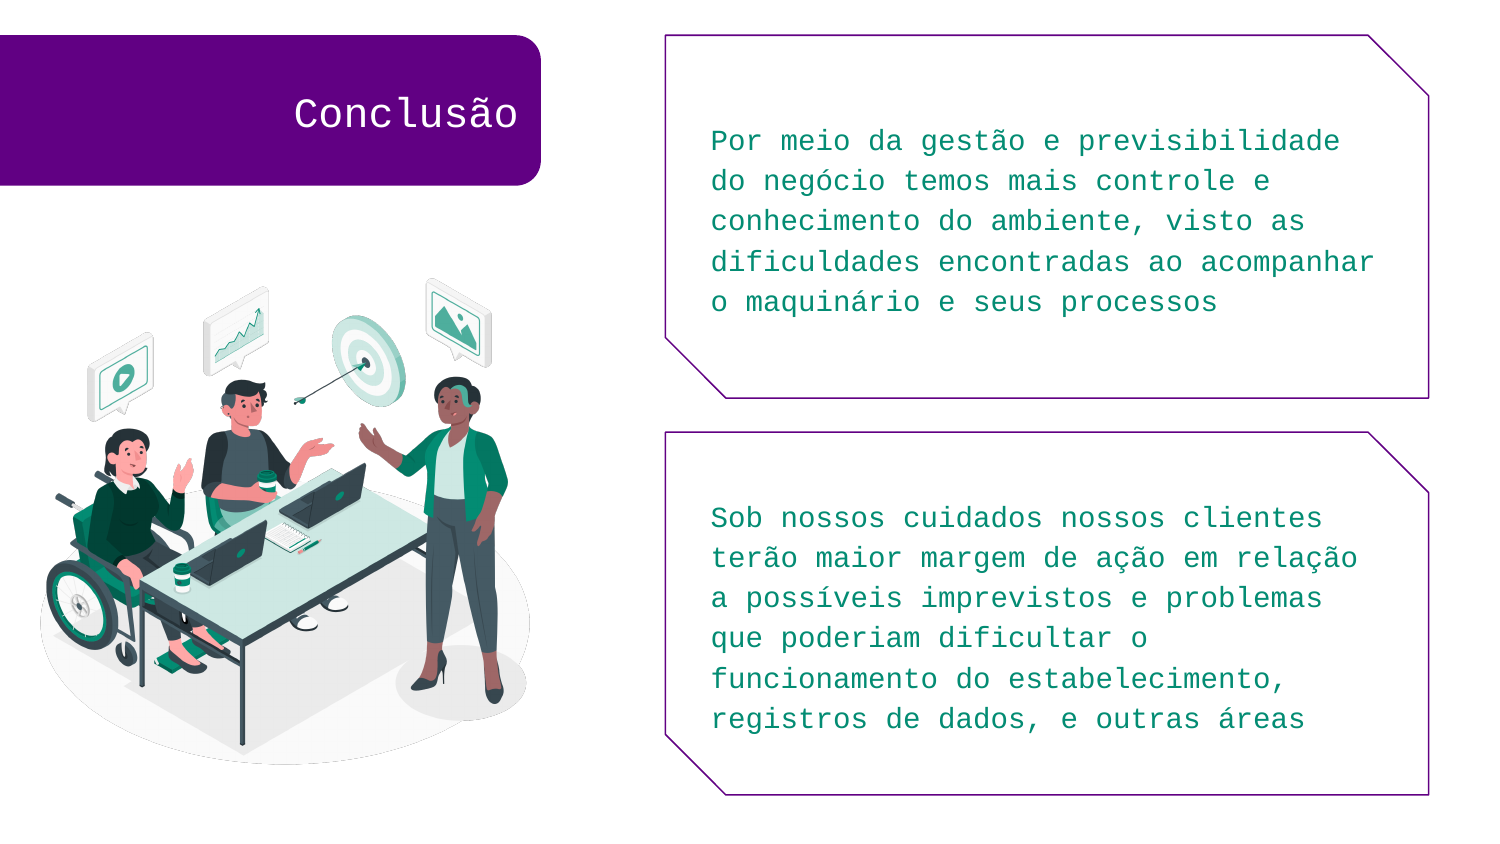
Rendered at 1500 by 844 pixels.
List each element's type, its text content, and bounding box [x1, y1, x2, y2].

picture [30, 264, 542, 776]
text_box Conclusão [0, 35, 541, 186]
text_box Por meio da gestão e previsibilidade do negócio temos mais controle e conhecimento do ambiente, visto as dificuldades encontradas ao acompanhar o maquinário e seus processos [665, 35, 1429, 399]
text_box Sob nossos cuidados nossos clientes terão maior margem de ação em relação a possíveis imprevistos e problemas que poderiam dificultar o funcionamento do estabelecimento, registros de dados, e outras áreas [665, 432, 1429, 795]
